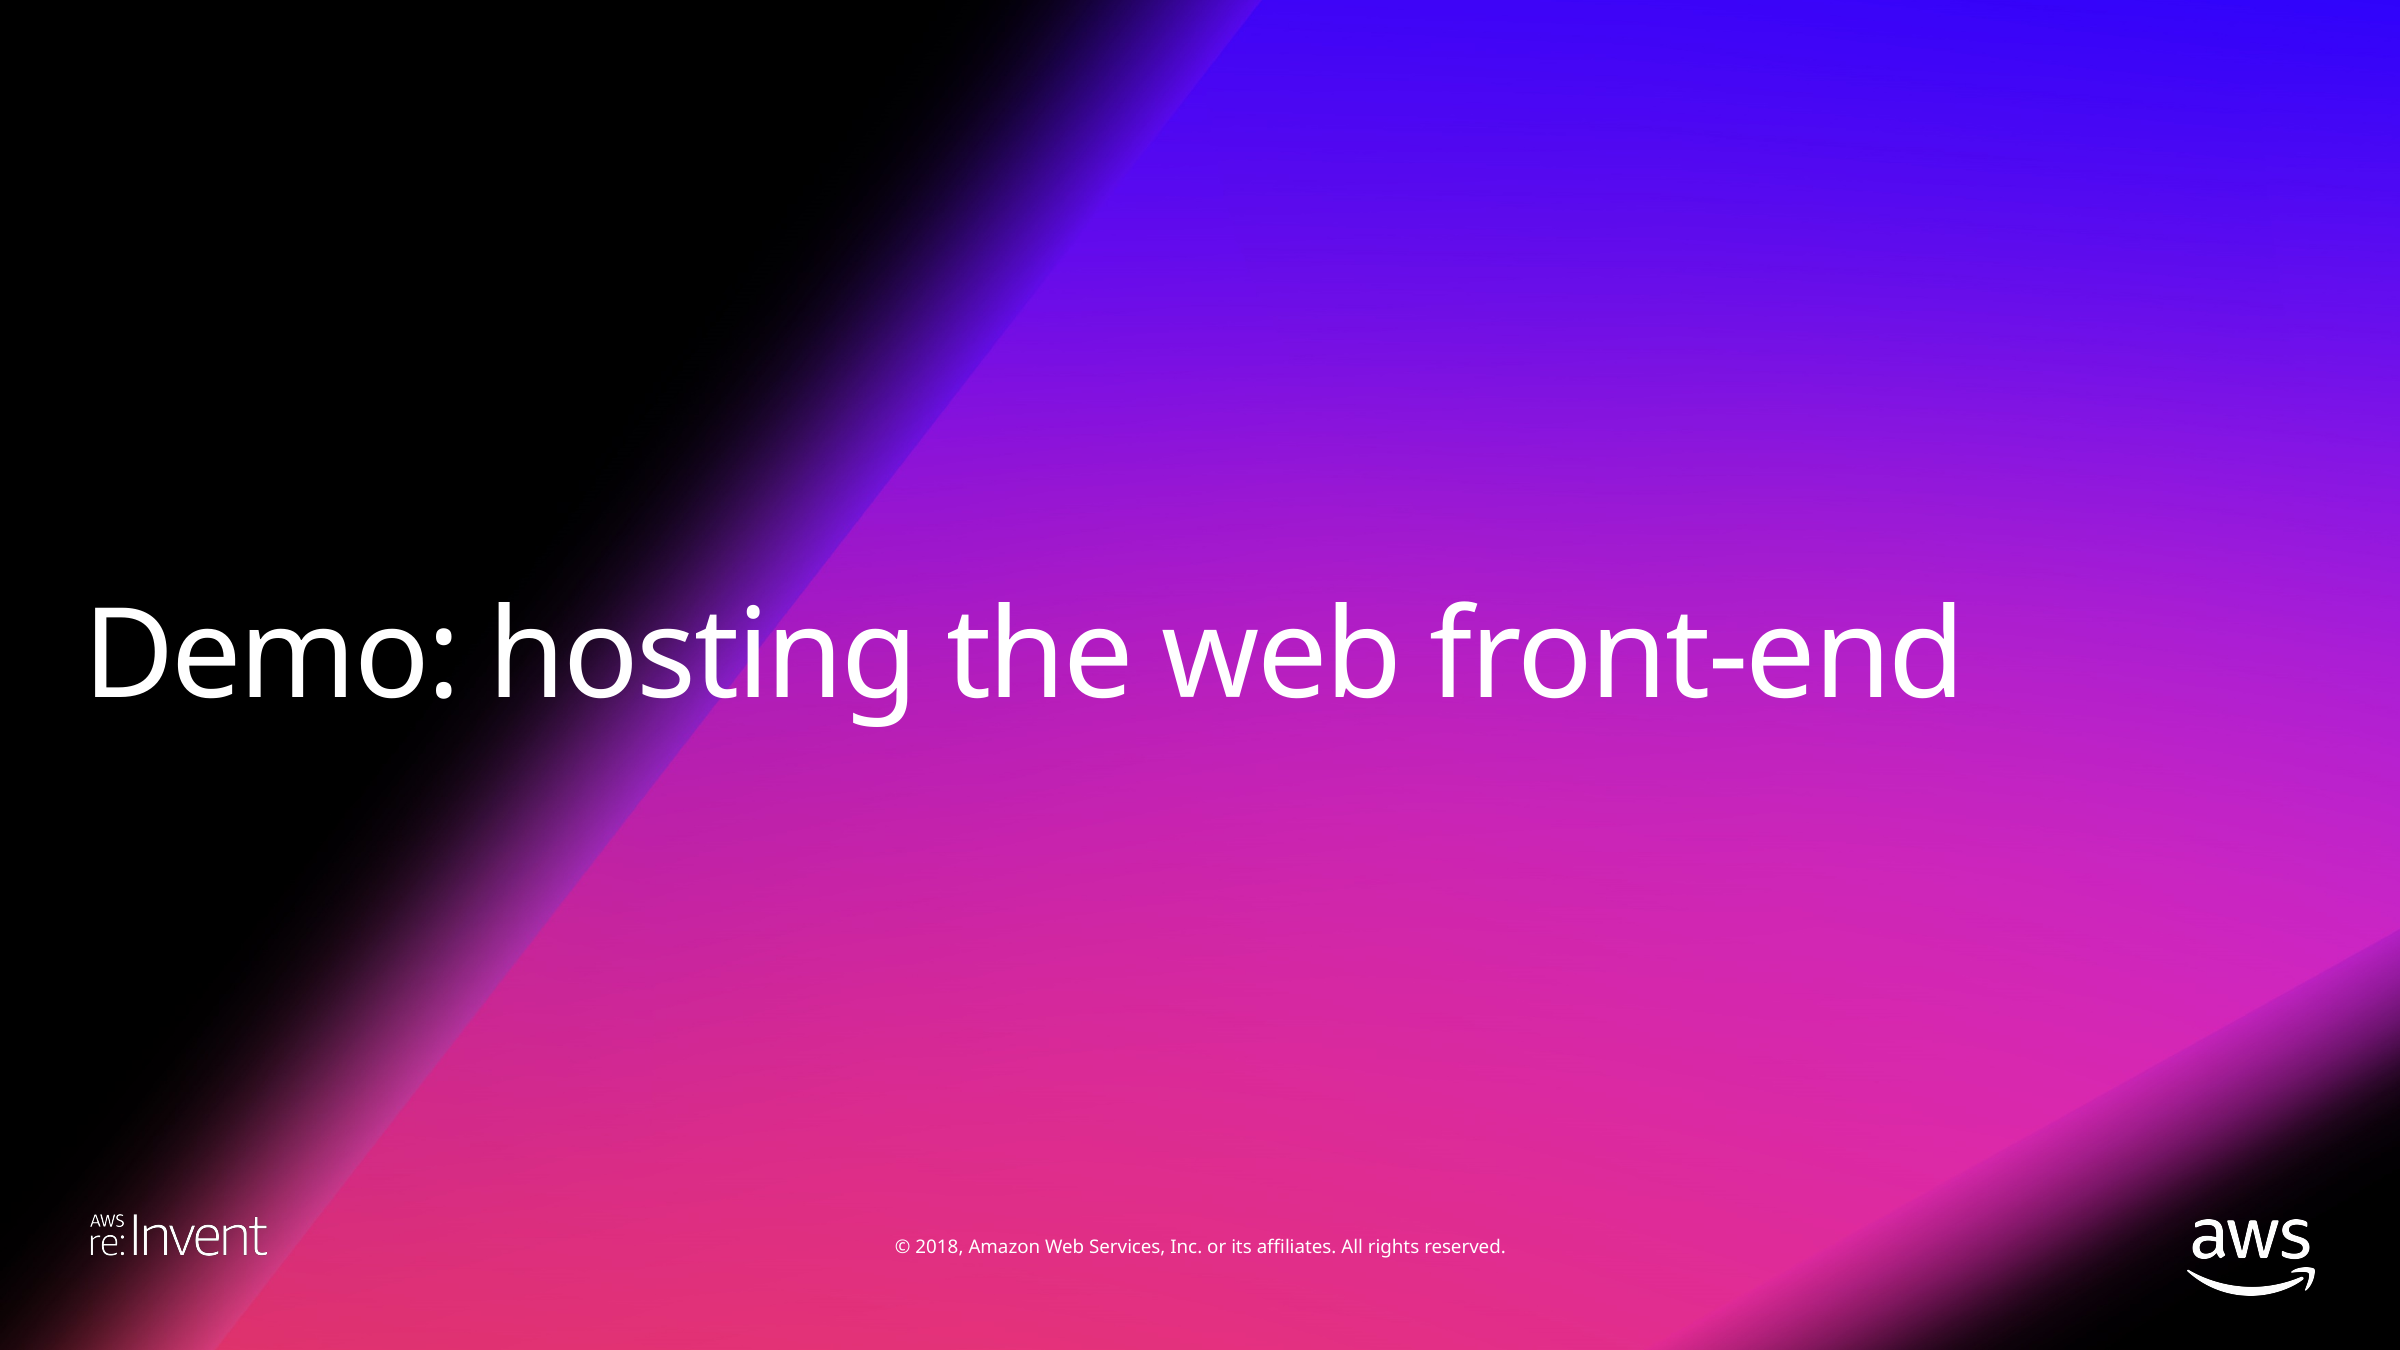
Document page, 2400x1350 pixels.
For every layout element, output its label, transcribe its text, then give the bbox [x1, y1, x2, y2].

title Demo: hosting the web front-end [53, 565, 2171, 750]
picture [0, 0, 2400, 1350]
